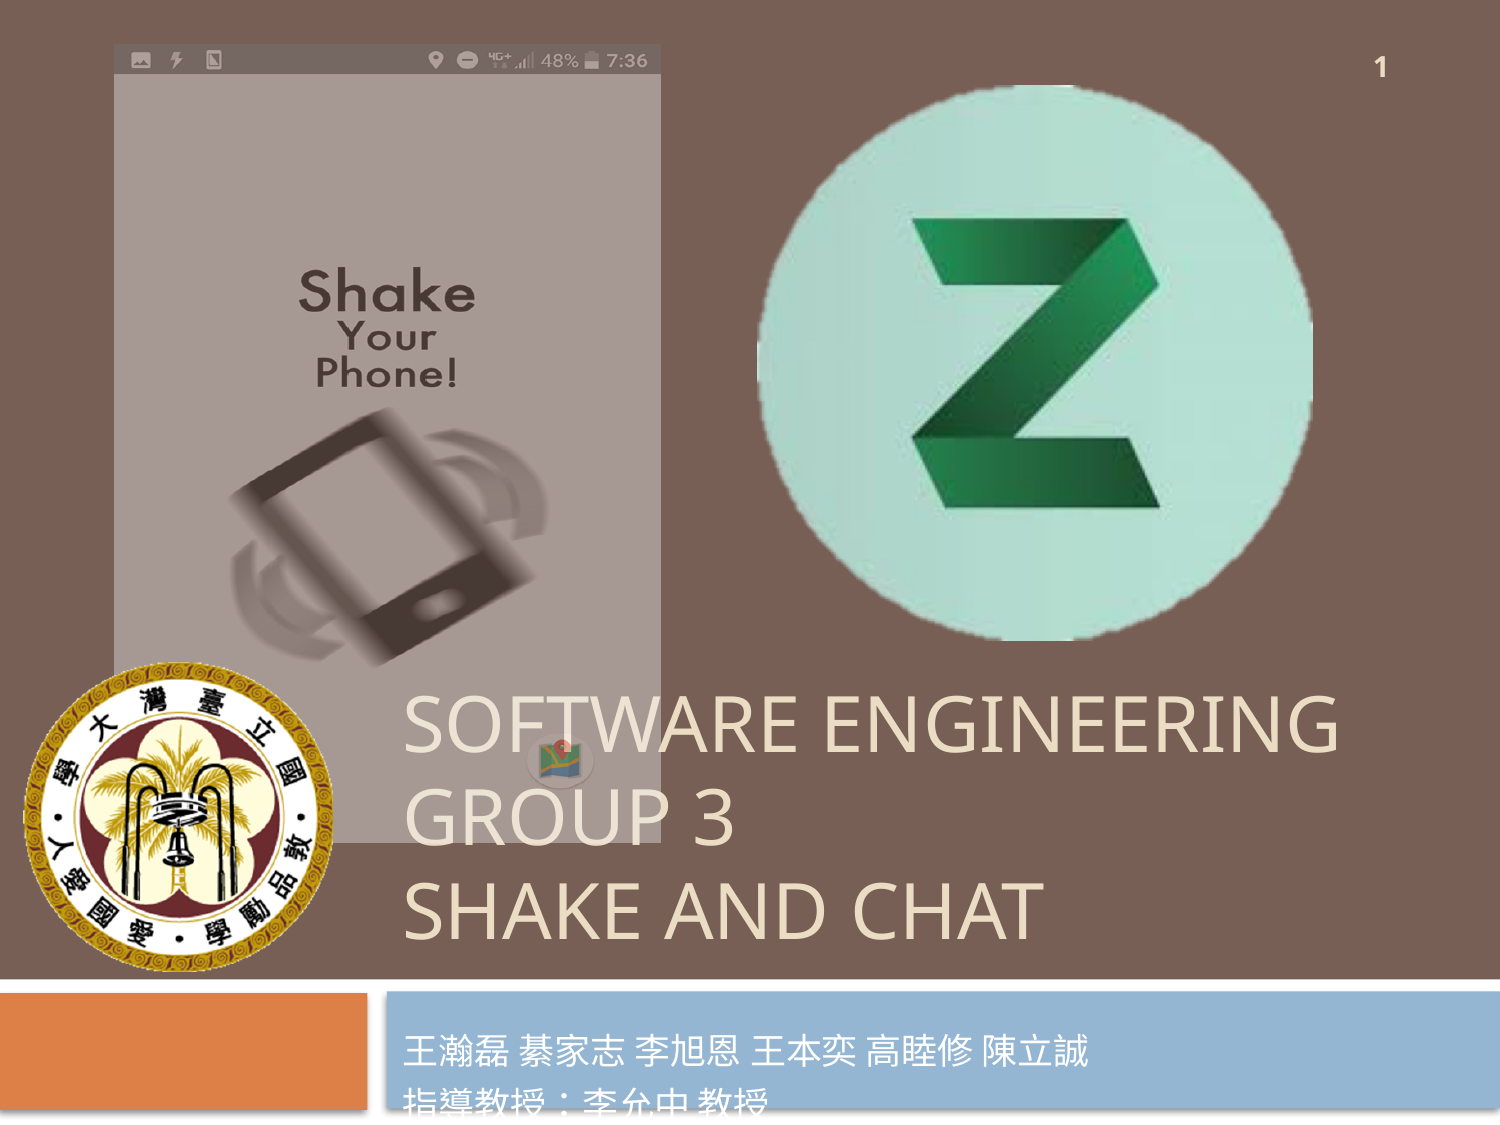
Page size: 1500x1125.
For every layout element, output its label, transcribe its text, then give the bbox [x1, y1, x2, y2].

picture [757, 85, 1313, 641]
picture [22, 43, 661, 972]
title Software Engineering GROUP 3 Shake and chat [387, 662, 1450, 963]
slide_number 1 [1312, 37, 1450, 100]
subtitle 王瀚磊 綦家志 李旭恩 王本奕 高睦修 陳立誠 指導教授：李允中 教授 [387, 1021, 1500, 1125]
